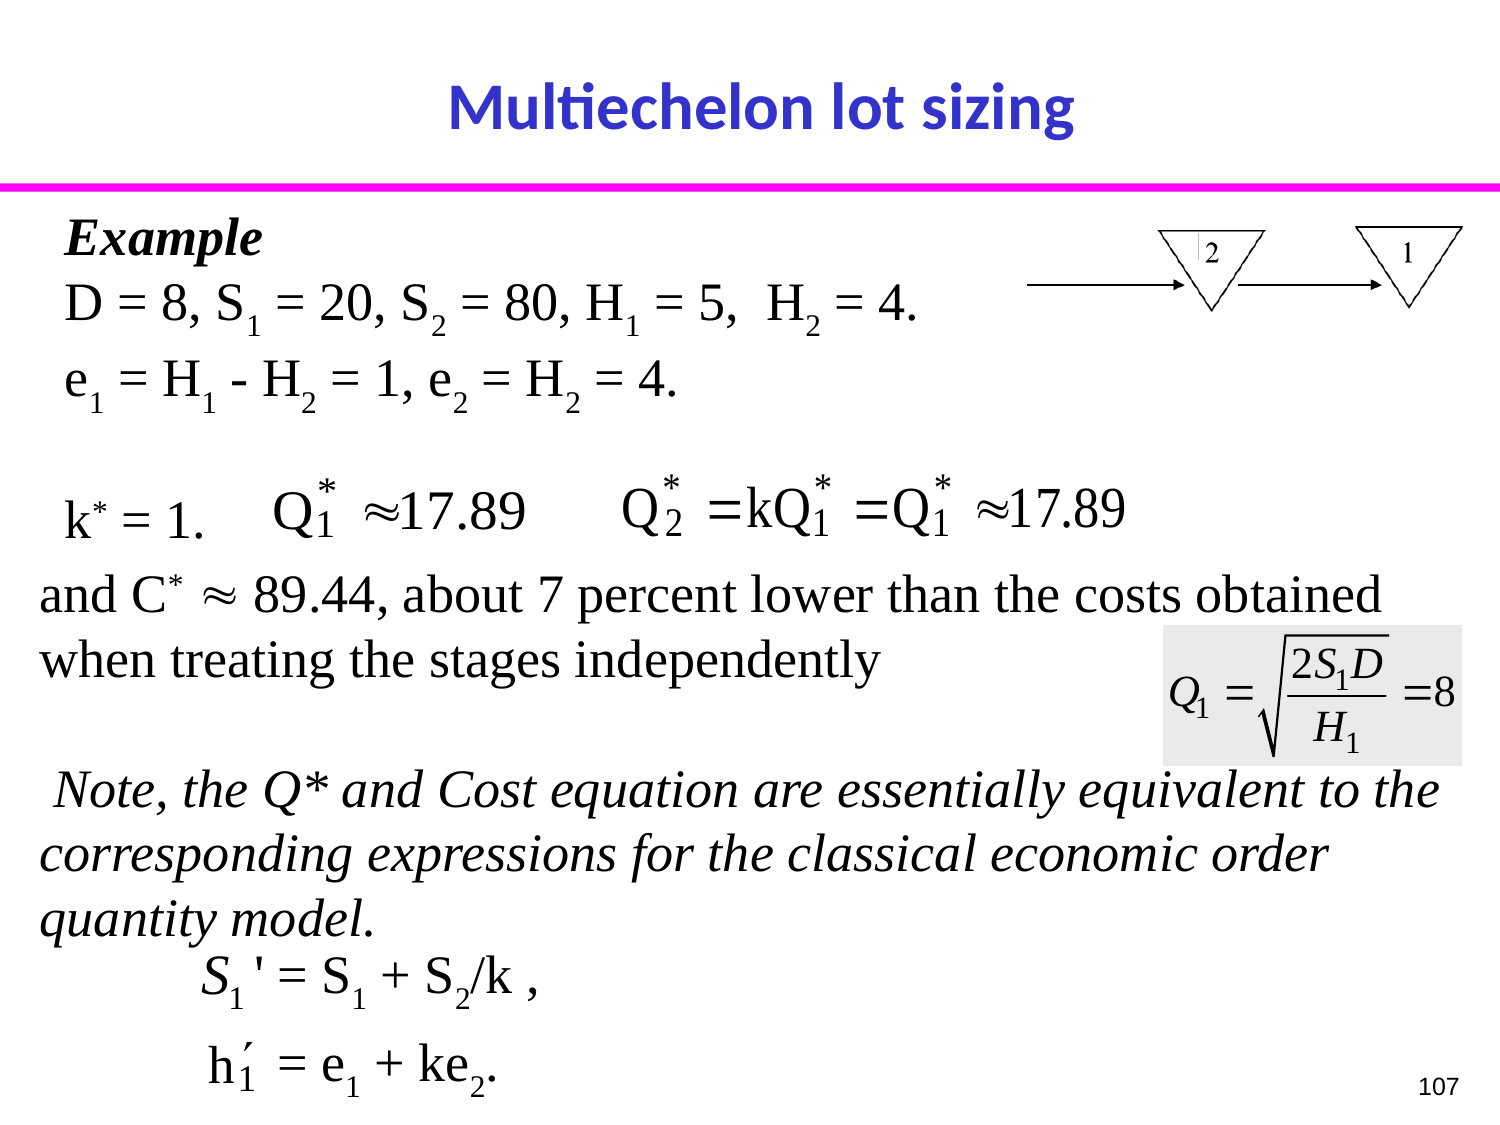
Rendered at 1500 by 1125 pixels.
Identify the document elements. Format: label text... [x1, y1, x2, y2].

text_box and C*  89.44, about 7 percent lower than the costs obtained when treating the stages independently Note, the Q* and Cost equation are essentially equivalent to the corresponding expressions for the classical economic order quantity model. [24, 550, 1463, 955]
text_box = S1 + S2/k , [262, 931, 1188, 1024]
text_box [262, 462, 538, 553]
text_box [198, 1029, 263, 1106]
text_box Example D = 8, S1 = 20, S2 = 80, H1 = 5, H2 = 4. e1 = H1 - H2 = 1, e2 = H2 = 4. k* = 1. [50, 193, 1288, 550]
text_box = e1 + ke2. [264, 1019, 1075, 1111]
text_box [612, 457, 1138, 551]
title Multiechelon lot sizing [99, 24, 1424, 150]
picture [1027, 224, 1463, 312]
slide_number 107 [1162, 1062, 1475, 1125]
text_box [191, 937, 274, 1024]
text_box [1162, 624, 1463, 767]
